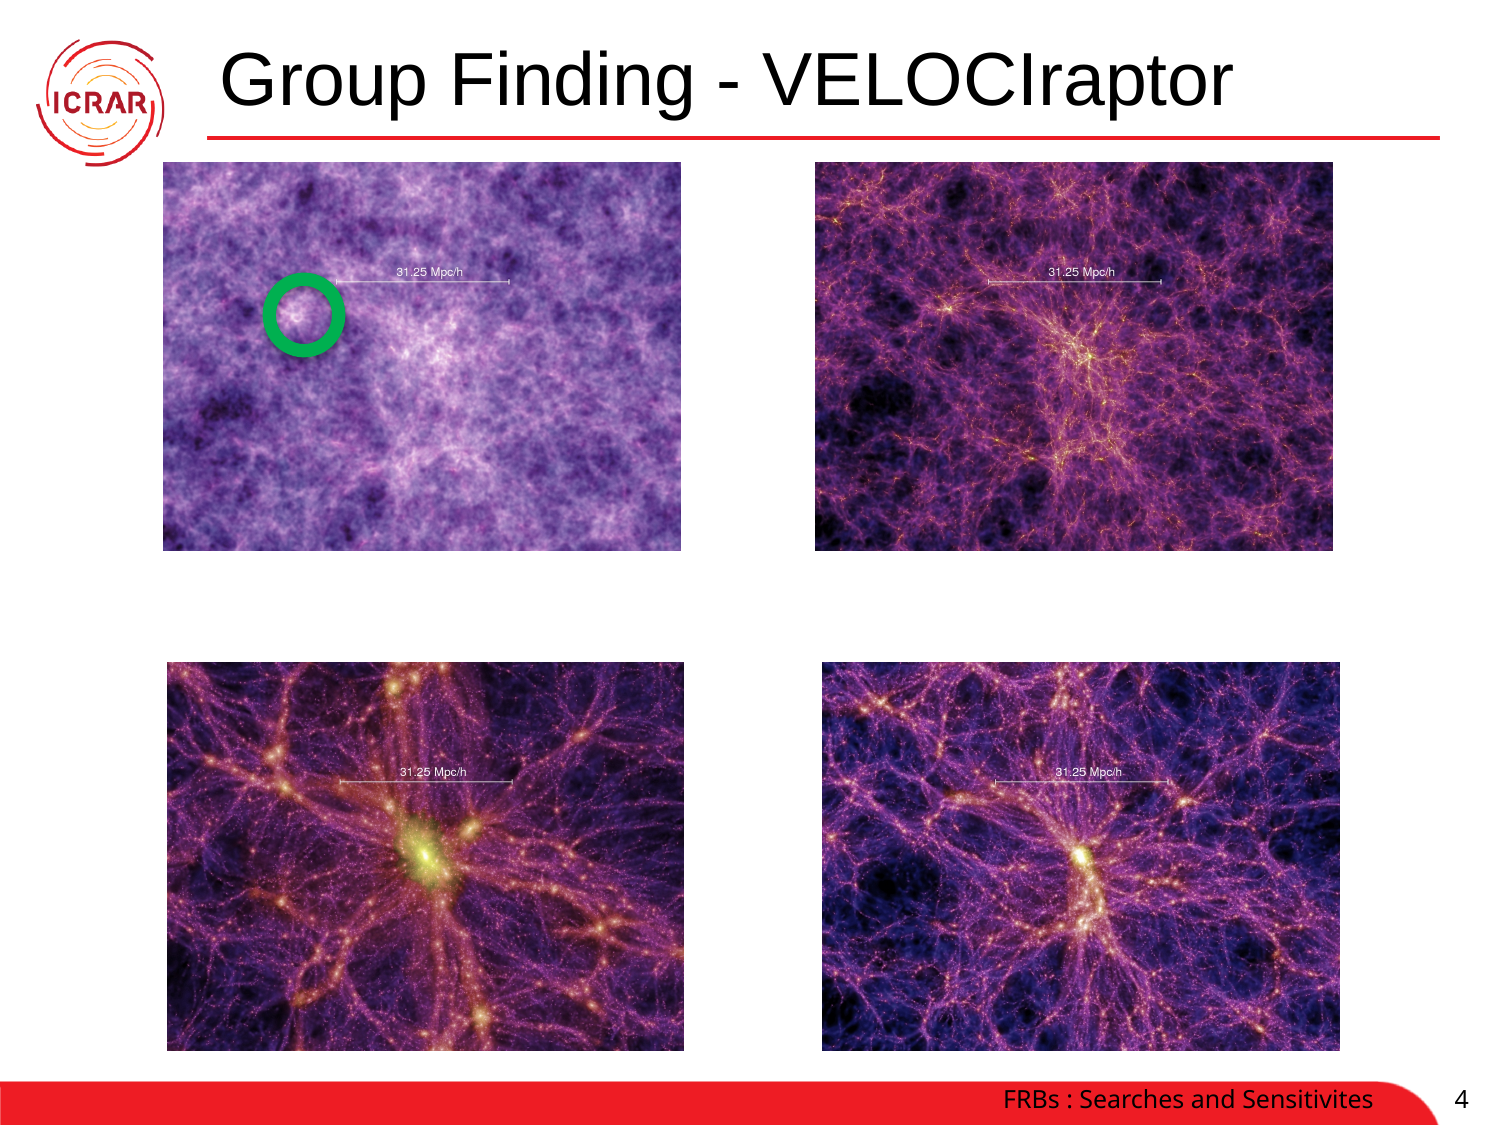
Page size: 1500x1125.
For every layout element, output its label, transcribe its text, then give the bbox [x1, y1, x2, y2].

picture [0, 0, 1500, 1125]
title Group Finding - VELOCIraptor [204, 21, 1464, 129]
slide_number 4 [1425, 1078, 1499, 1123]
footer FRBs : Searches and Sensitivites [546, 1078, 1390, 1123]
